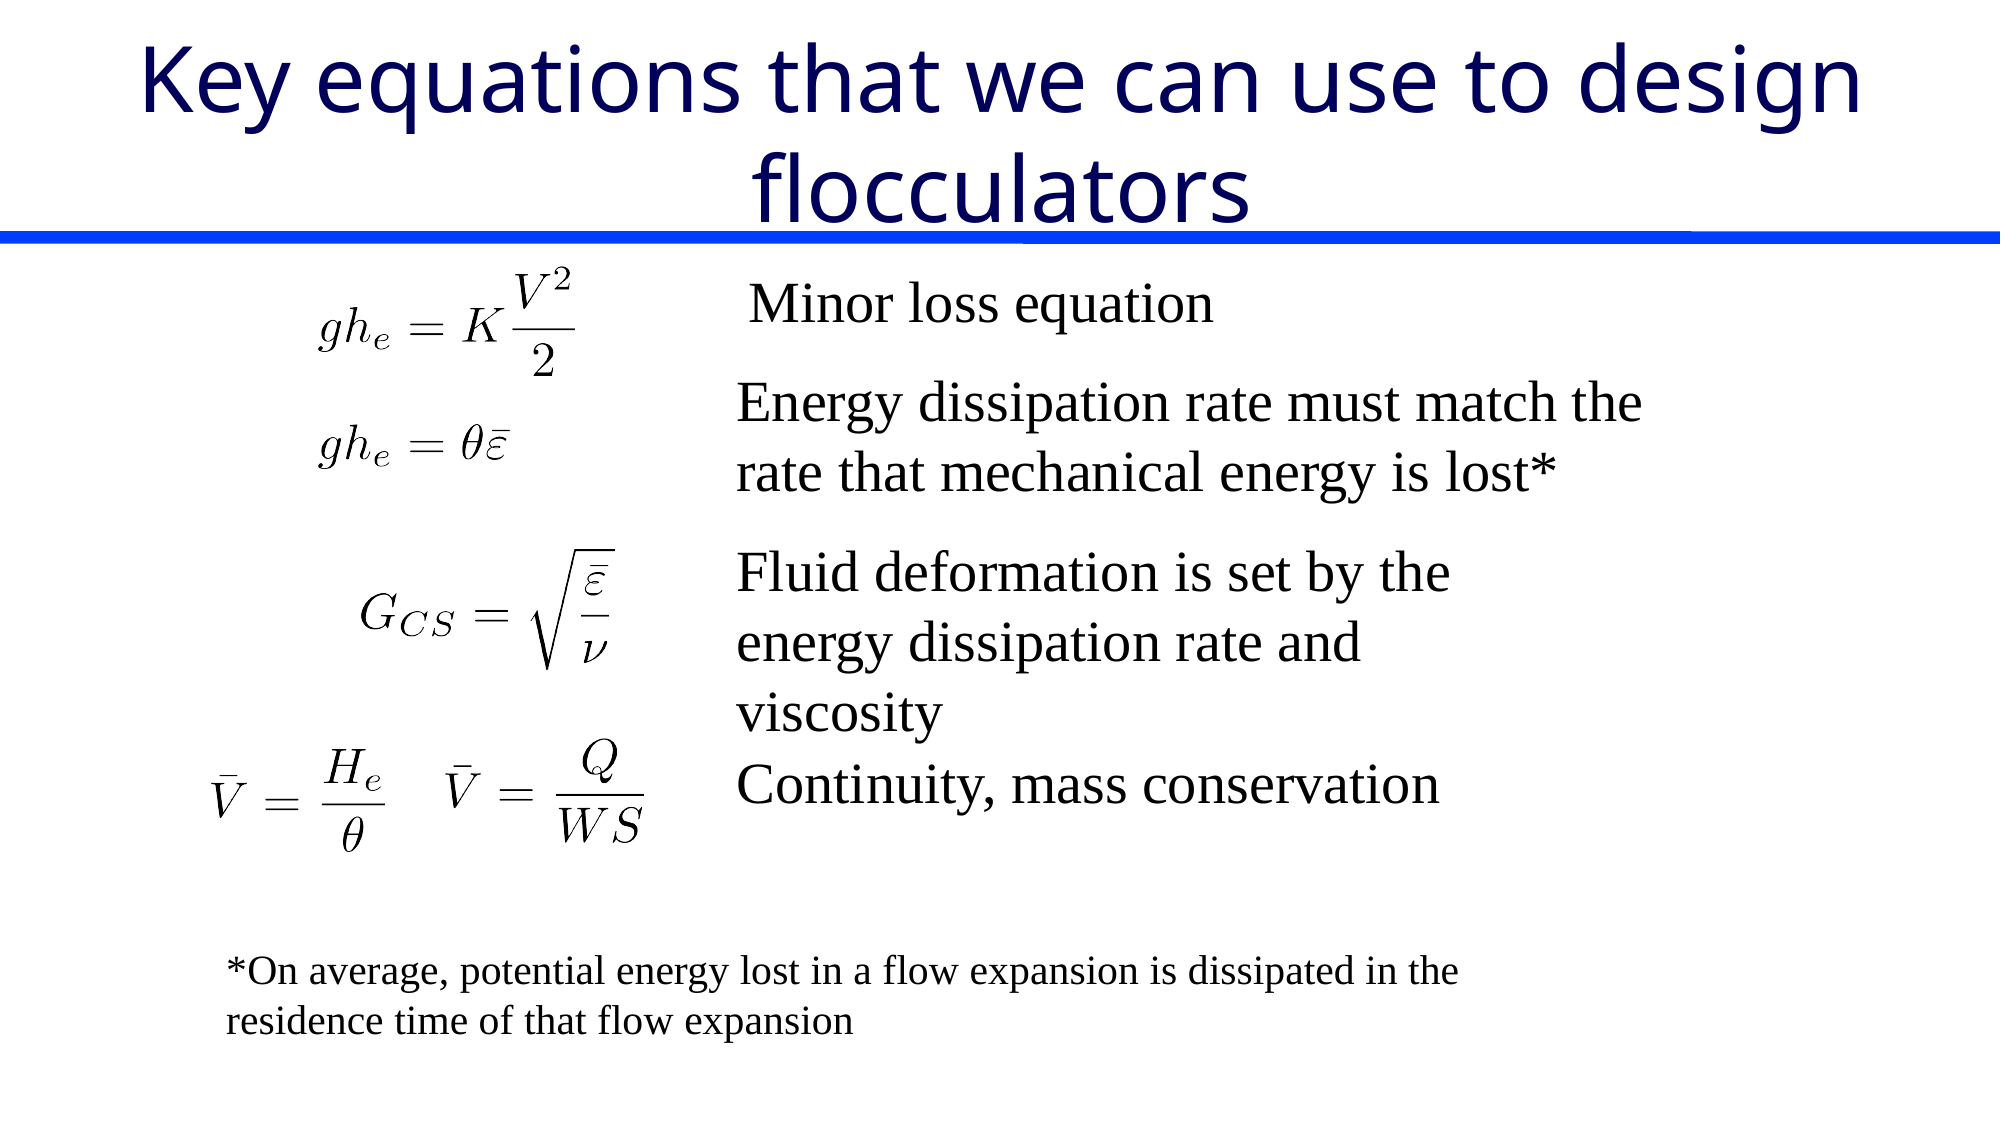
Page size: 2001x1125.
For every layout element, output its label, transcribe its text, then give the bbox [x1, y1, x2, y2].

text_box Energy dissipation rate must match the rate that mechanical energy is lost* [721, 355, 1665, 511]
picture [211, 749, 385, 853]
text_box *On average, potential energy lost in a flow expansion is dissipated in the residence time of that flow expansion [211, 935, 1612, 1050]
text_box Continuity, mass conservation [721, 737, 1490, 823]
text_box Minor loss equation [733, 256, 1231, 341]
picture [318, 423, 510, 470]
title Key equations that we can use to design flocculators [75, 37, 1930, 225]
text_box Fluid deformation is set by the energy dissipation rate and viscosity [721, 526, 1490, 737]
picture [445, 738, 644, 844]
picture [361, 549, 615, 670]
picture [318, 266, 575, 377]
